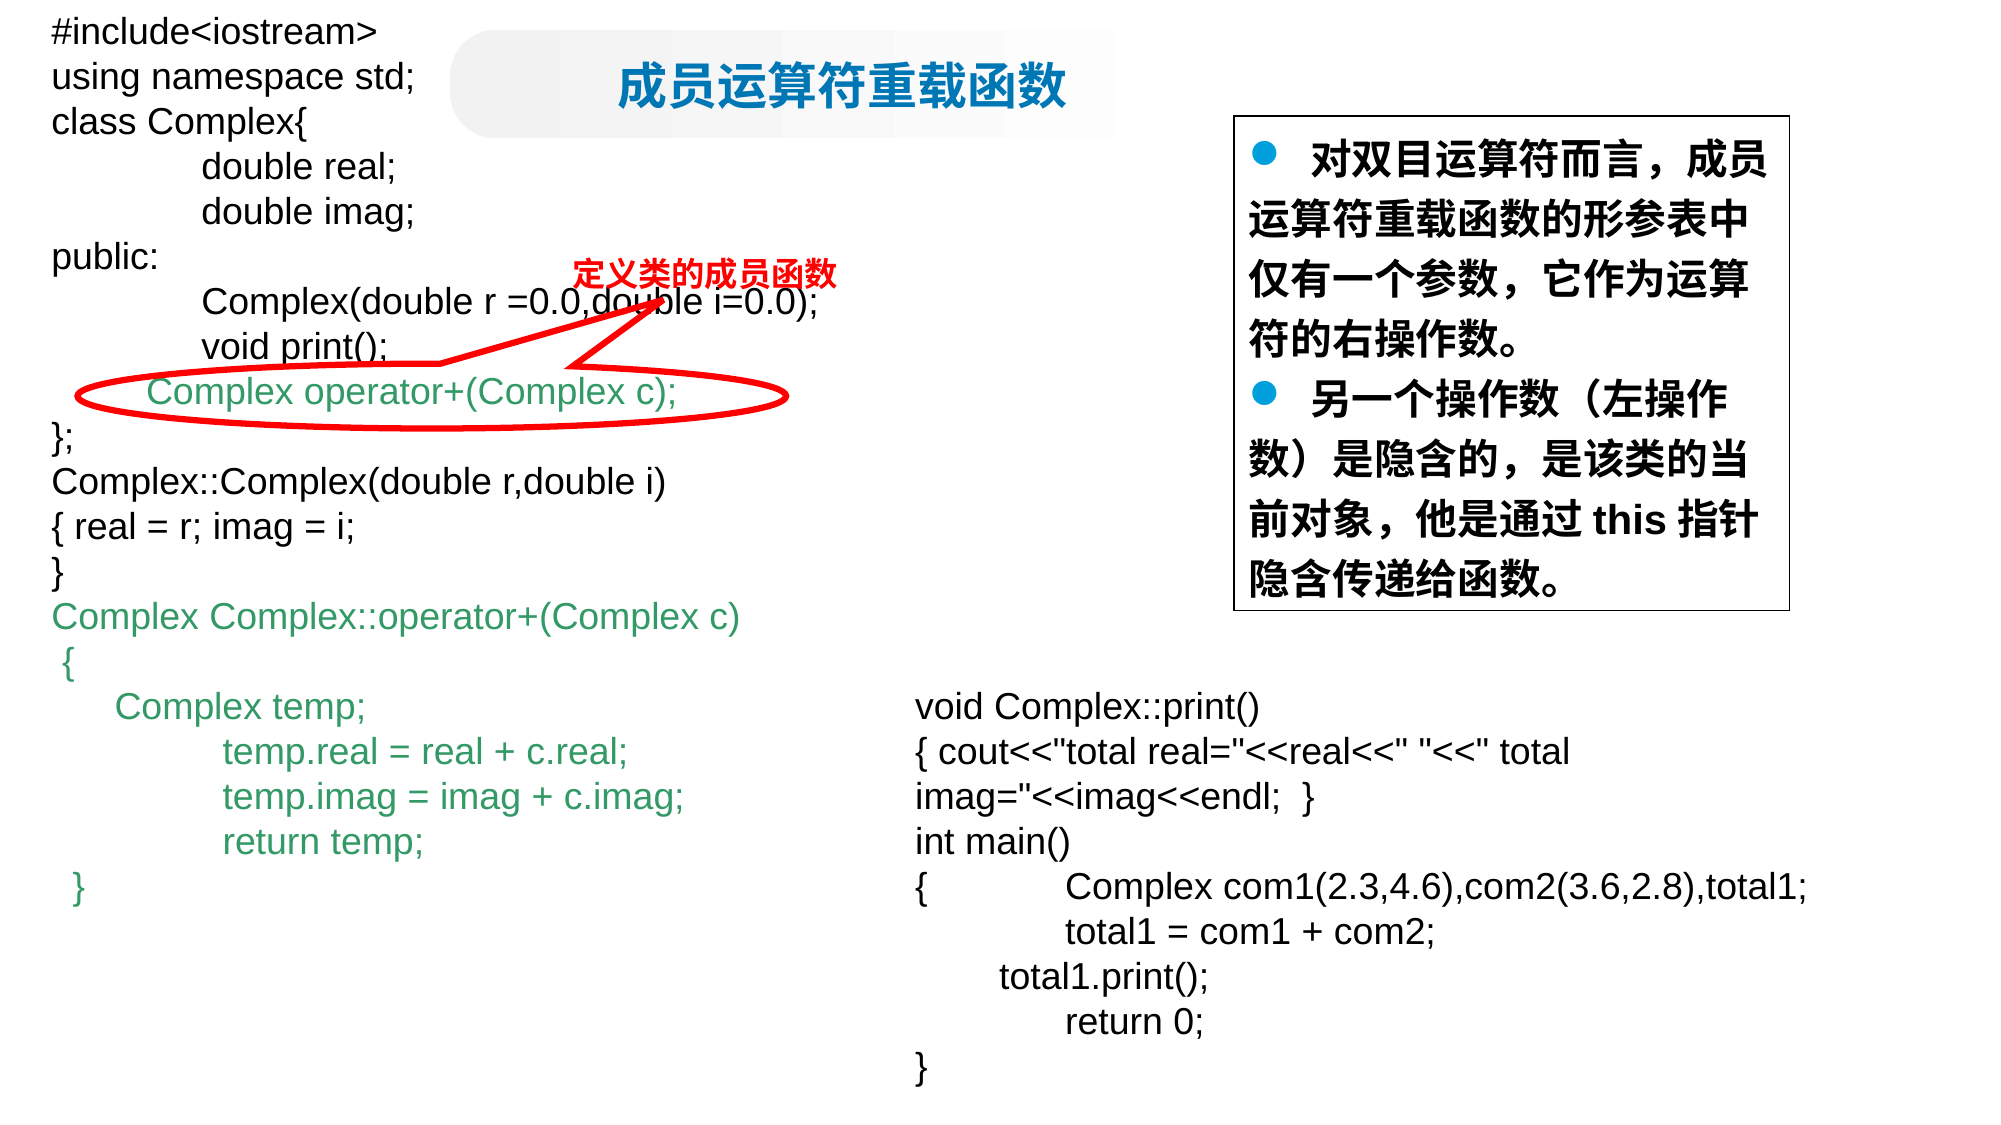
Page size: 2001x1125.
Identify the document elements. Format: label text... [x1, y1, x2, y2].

text_box 对双目运算符而言，成员运算符重载函数的形参表中仅有一个参数，它作为运算符的右操作数。 另一个操作数（左操作数）是隐含的，是该类的当前对象，他是通过this指针隐含传递给函数。 [1234, 115, 1790, 611]
text_box 成员运算符重载函数 [449, 29, 1236, 140]
text_box void Complex::print() { cout<<"total real="<<real<<" "<<" total imag="<<imag<<endl; } int main() { Complex com1(2.3,4.6),com2(3.6,2.8),total1; total1 = com1 + com2; total1.print(); return 0; } [900, 674, 1901, 1095]
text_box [77, 246, 1078, 429]
text_box #include<iostream> using namespace std; class Complex{ double real; double imag; public: Complex(double r =0.0,double i=0.0); void print(); Complex operator+(Complex c); }; Complex::Complex(double r,double i) { real = r; imag = i; } Complex Complex::operator+(Complex c) { Complex temp; temp.real = real + c.real; temp.imag = imag + c.imag; return temp; } [36, 0, 1037, 915]
